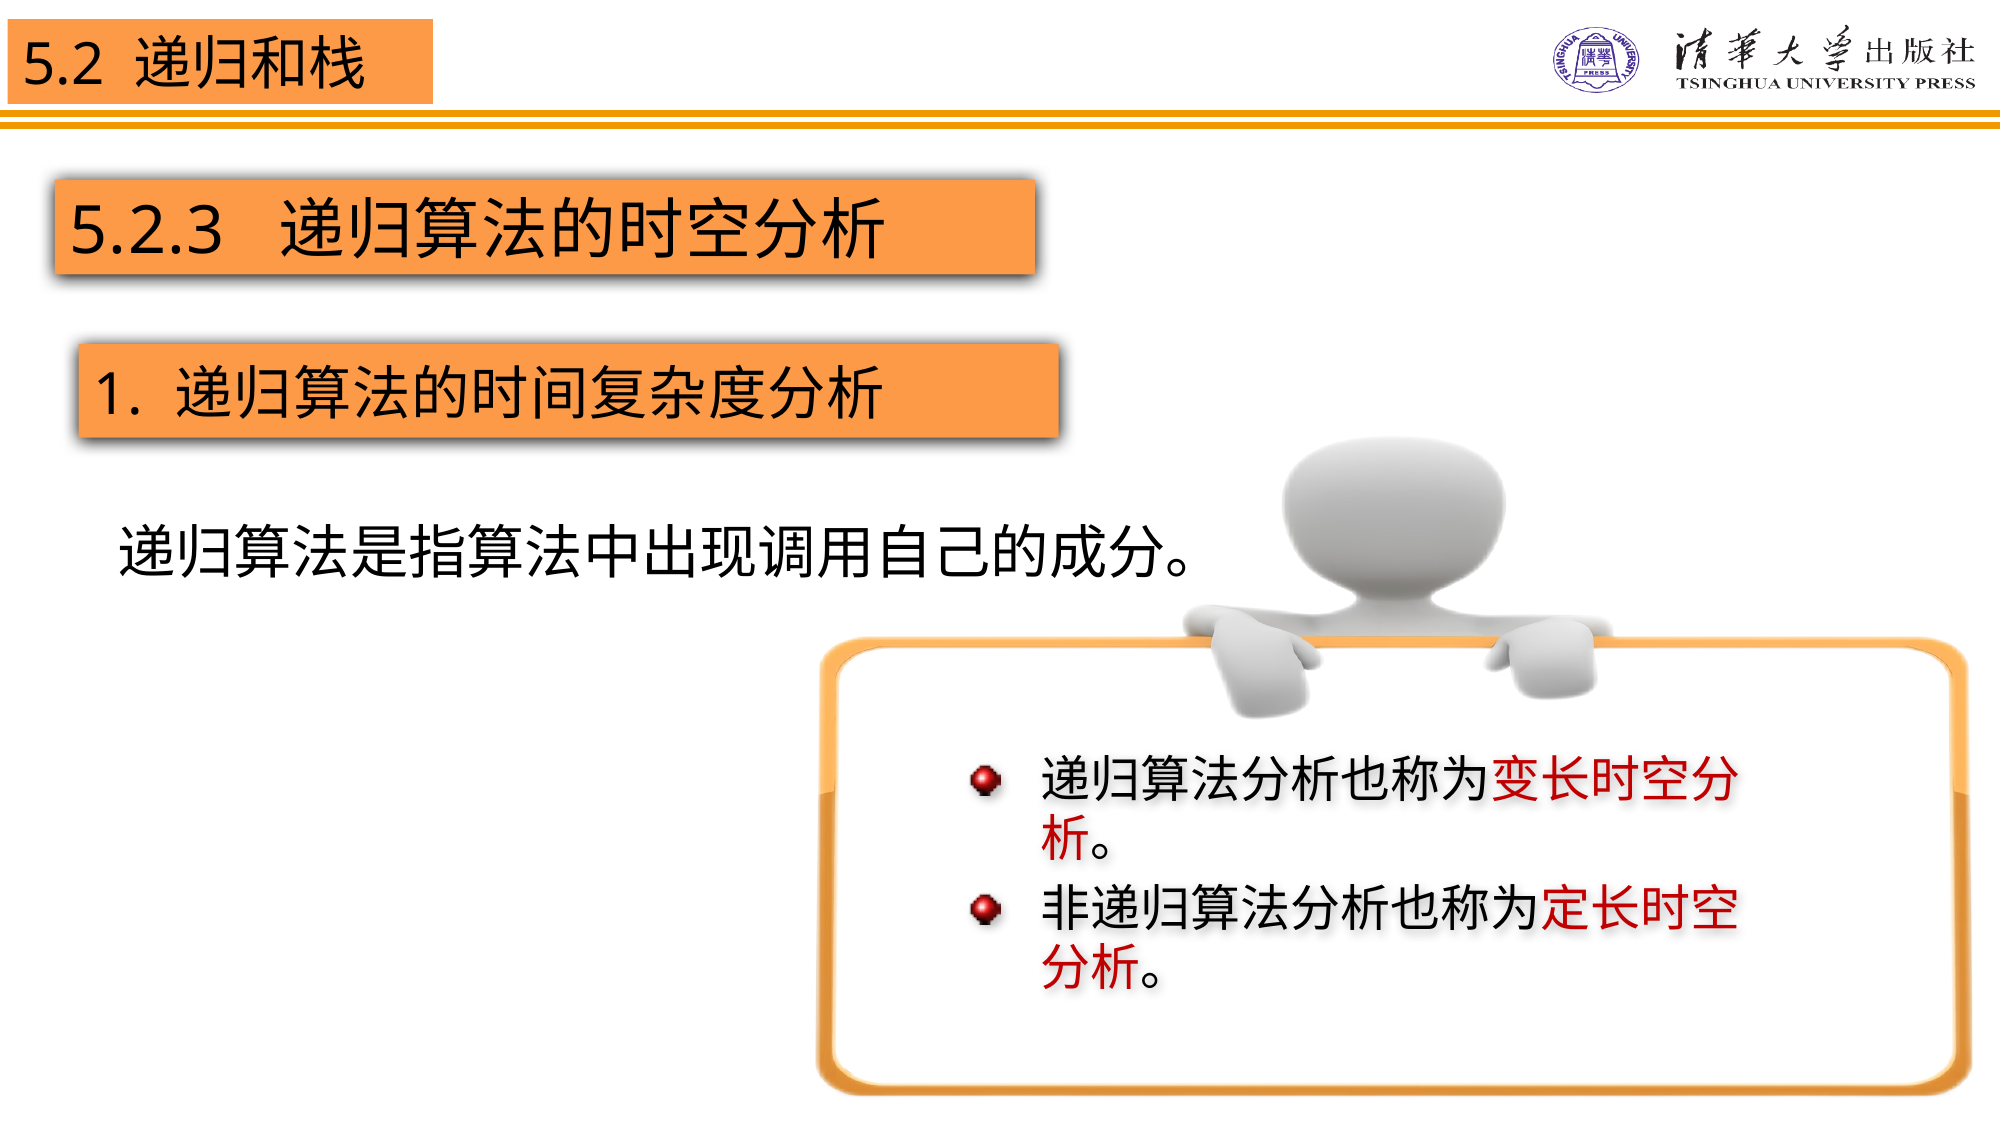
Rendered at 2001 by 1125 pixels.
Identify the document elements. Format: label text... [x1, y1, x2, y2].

picture [621, 267, 2000, 1125]
text_box 1. 递归算法的时间复杂度分析 [78, 344, 621, 438]
text_box 递归算法是指算法中出现调用自己的成分。 [102, 508, 621, 593]
picture [1504, 0, 2001, 144]
text_box 5.2.3 递归算法的时空分析 [54, 179, 1035, 275]
